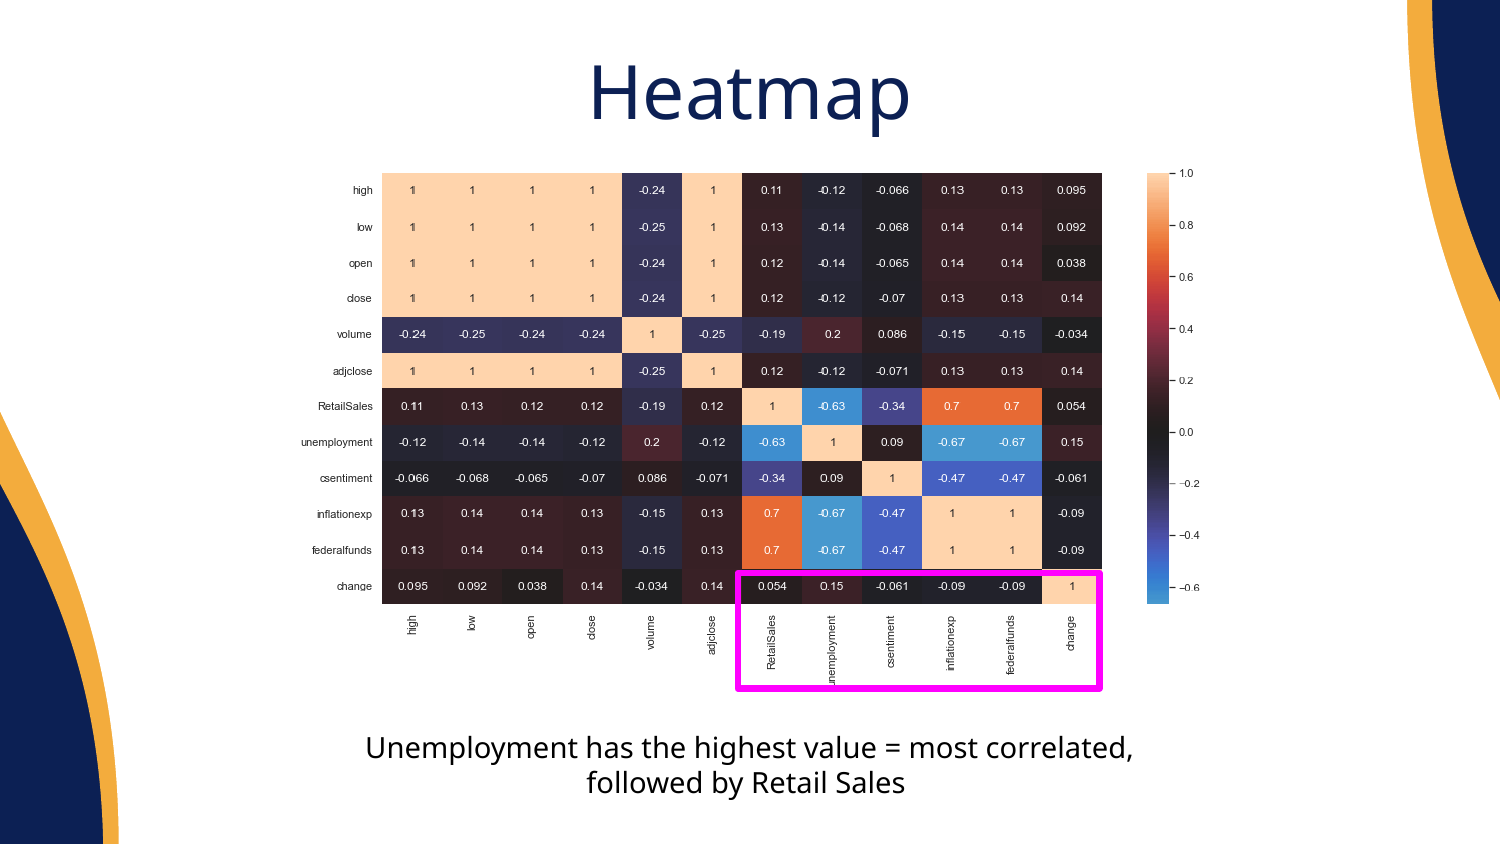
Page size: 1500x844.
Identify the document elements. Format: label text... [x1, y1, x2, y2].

text_box Unemployment has the highest value = most correlated, followed by Retail Sales [299, 714, 1201, 815]
title Heatmap [118, 49, 1382, 130]
picture [299, 164, 1233, 698]
